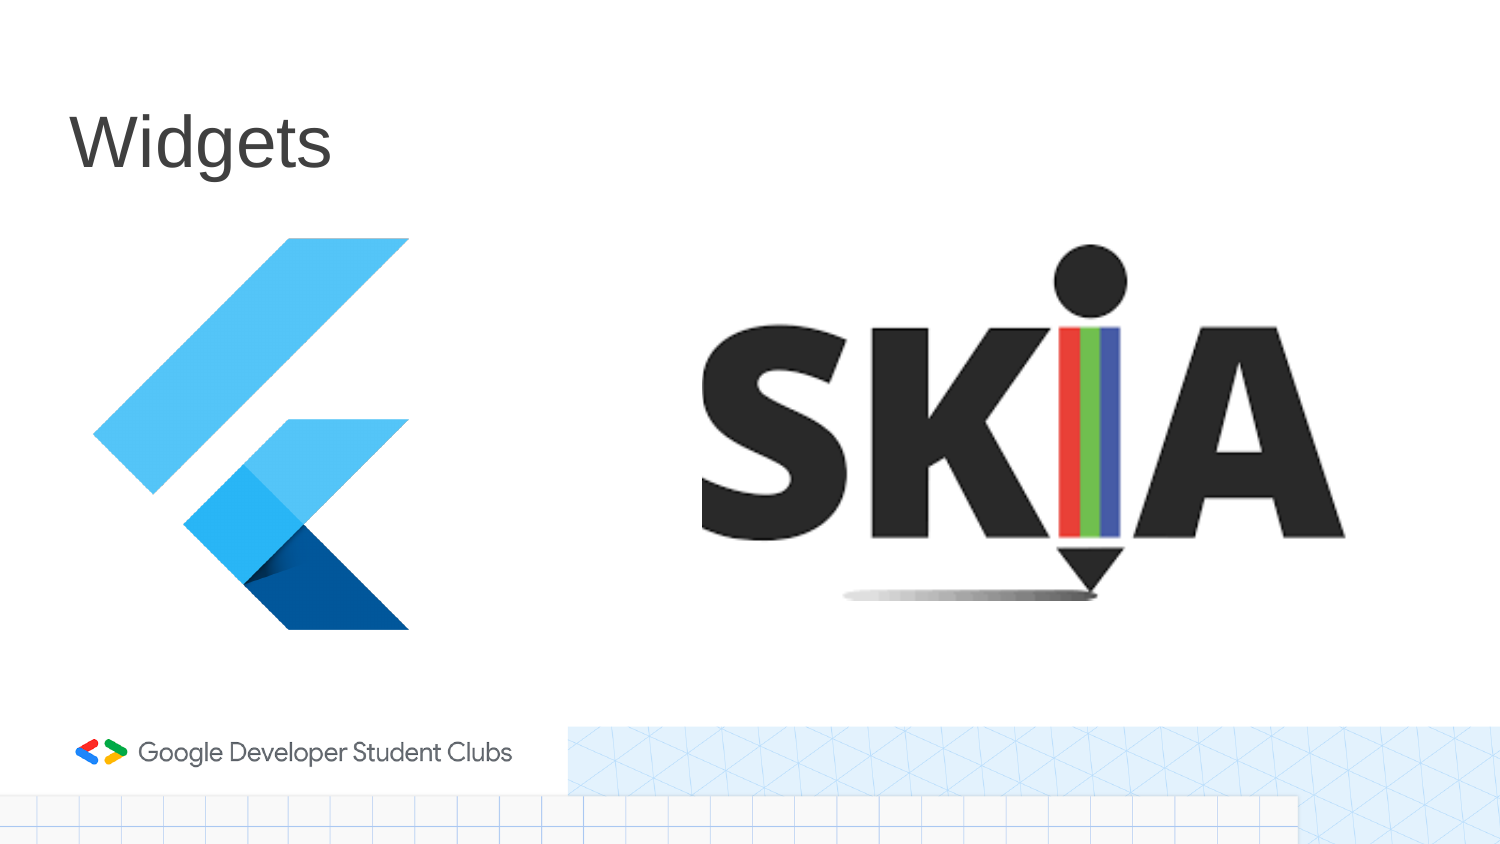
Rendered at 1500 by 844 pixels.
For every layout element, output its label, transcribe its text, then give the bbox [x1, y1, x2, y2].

picture [0, 0, 1500, 844]
title Widgets [54, 79, 1406, 251]
